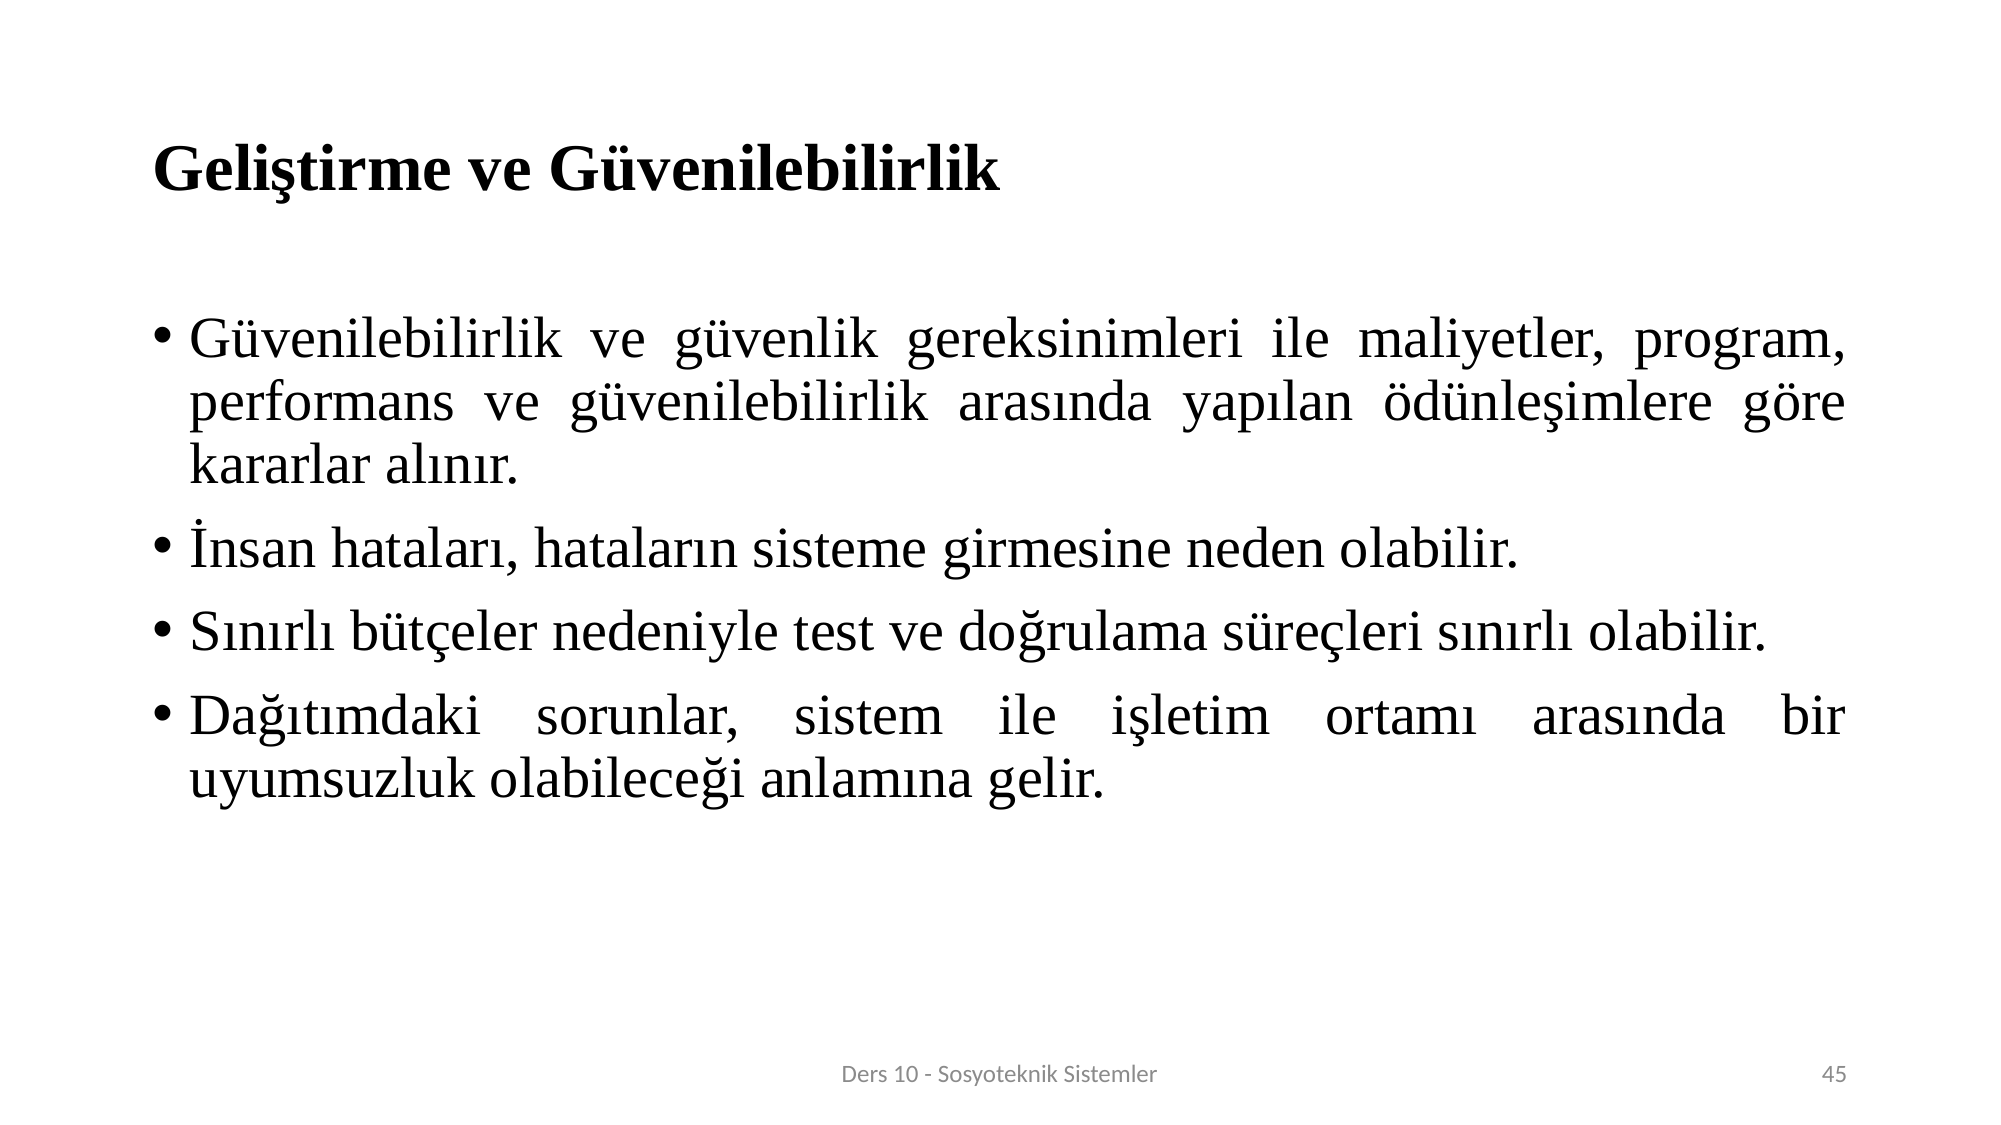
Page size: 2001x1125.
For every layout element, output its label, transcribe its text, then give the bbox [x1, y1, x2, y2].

footer Ders 10 - Sosyoteknik Sistemler [662, 1042, 1338, 1103]
title Geliştirme ve Güvenilebilirlik [137, 59, 1863, 278]
slide_number 45 [1412, 1042, 1863, 1103]
list Güvenilebilirlik ve güvenlik gereksinimleri ile maliyetler, program, performans ve güvenilebilirlik arasında yapılan ödünleşimlere göre kararlar alınır. İnsan hataları, hataların sisteme girmesine neden olabilir. Sınırlı bütçeler nedeniyle test ve doğrulama süreçleri sınırlı olabilir. Dağıtımdaki sorunlar, sistem ile işletim ortamı arasında bir uyumsuzluk olabileceği anlamına gelir. [137, 299, 1863, 1014]
